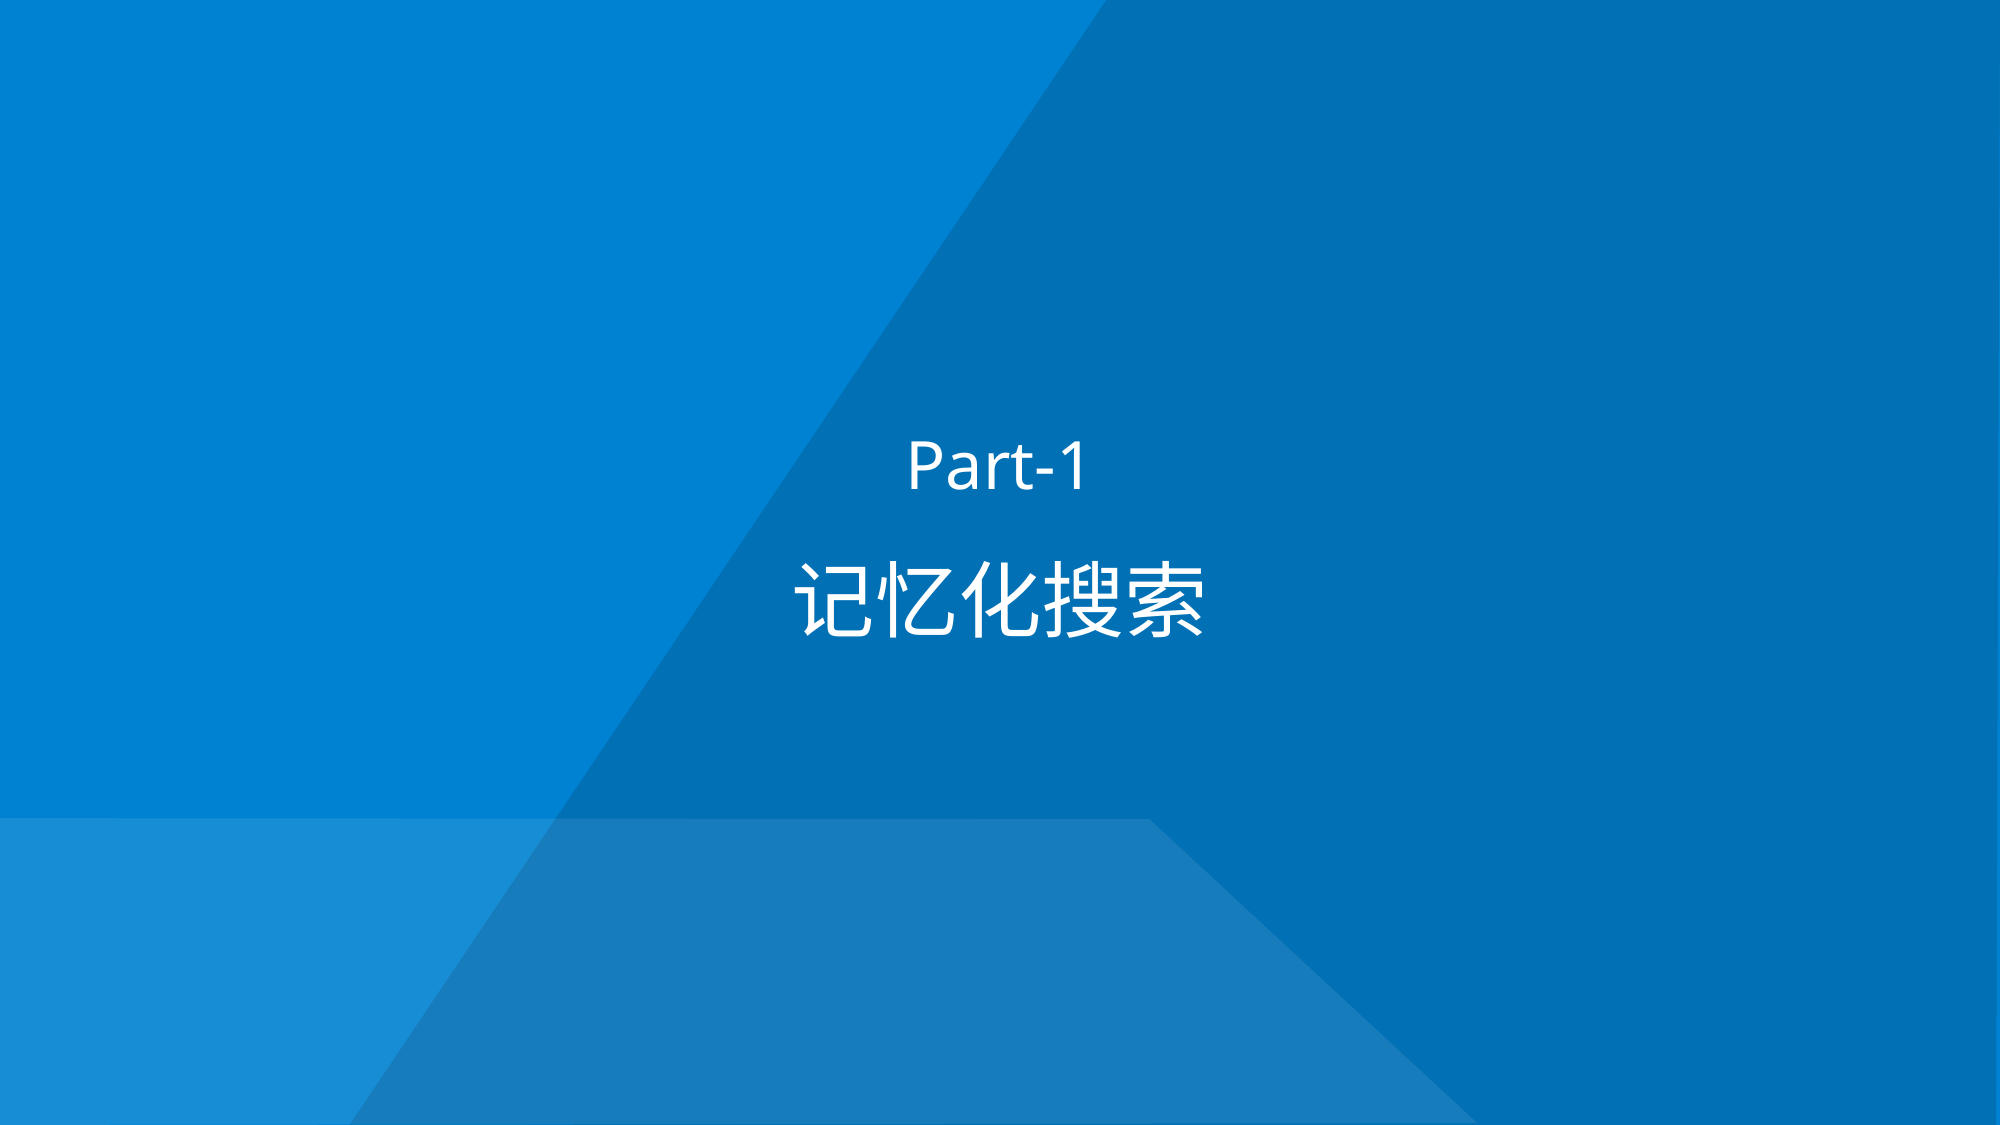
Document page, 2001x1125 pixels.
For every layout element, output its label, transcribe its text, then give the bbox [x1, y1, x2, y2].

list 记忆化搜索 [40, 552, 1960, 657]
list Part-1 [40, 424, 1960, 519]
